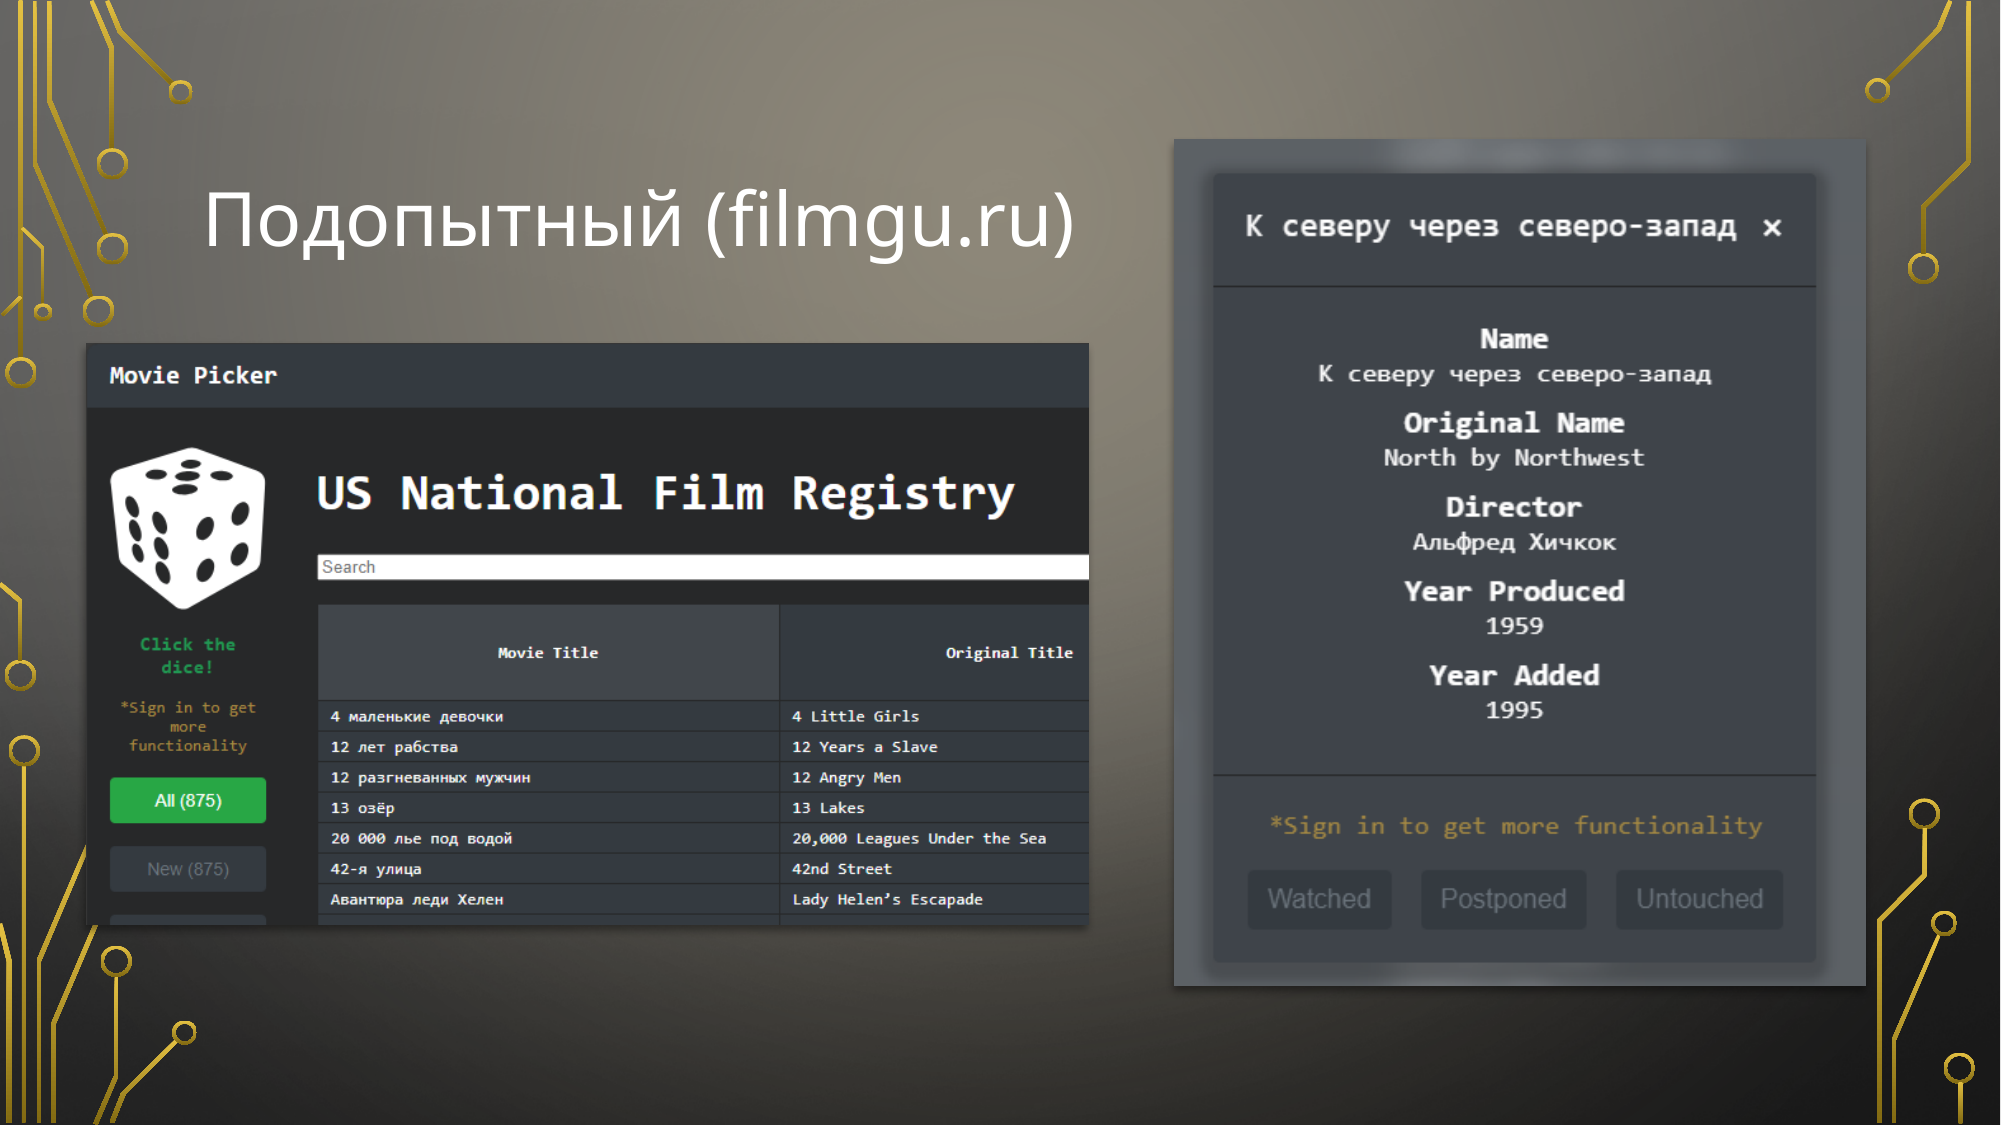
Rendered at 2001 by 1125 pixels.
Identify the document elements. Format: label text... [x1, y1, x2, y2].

picture [1174, 138, 1867, 986]
title Подопытный (filmgu.ru) [187, 101, 1813, 344]
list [85, 343, 1089, 926]
